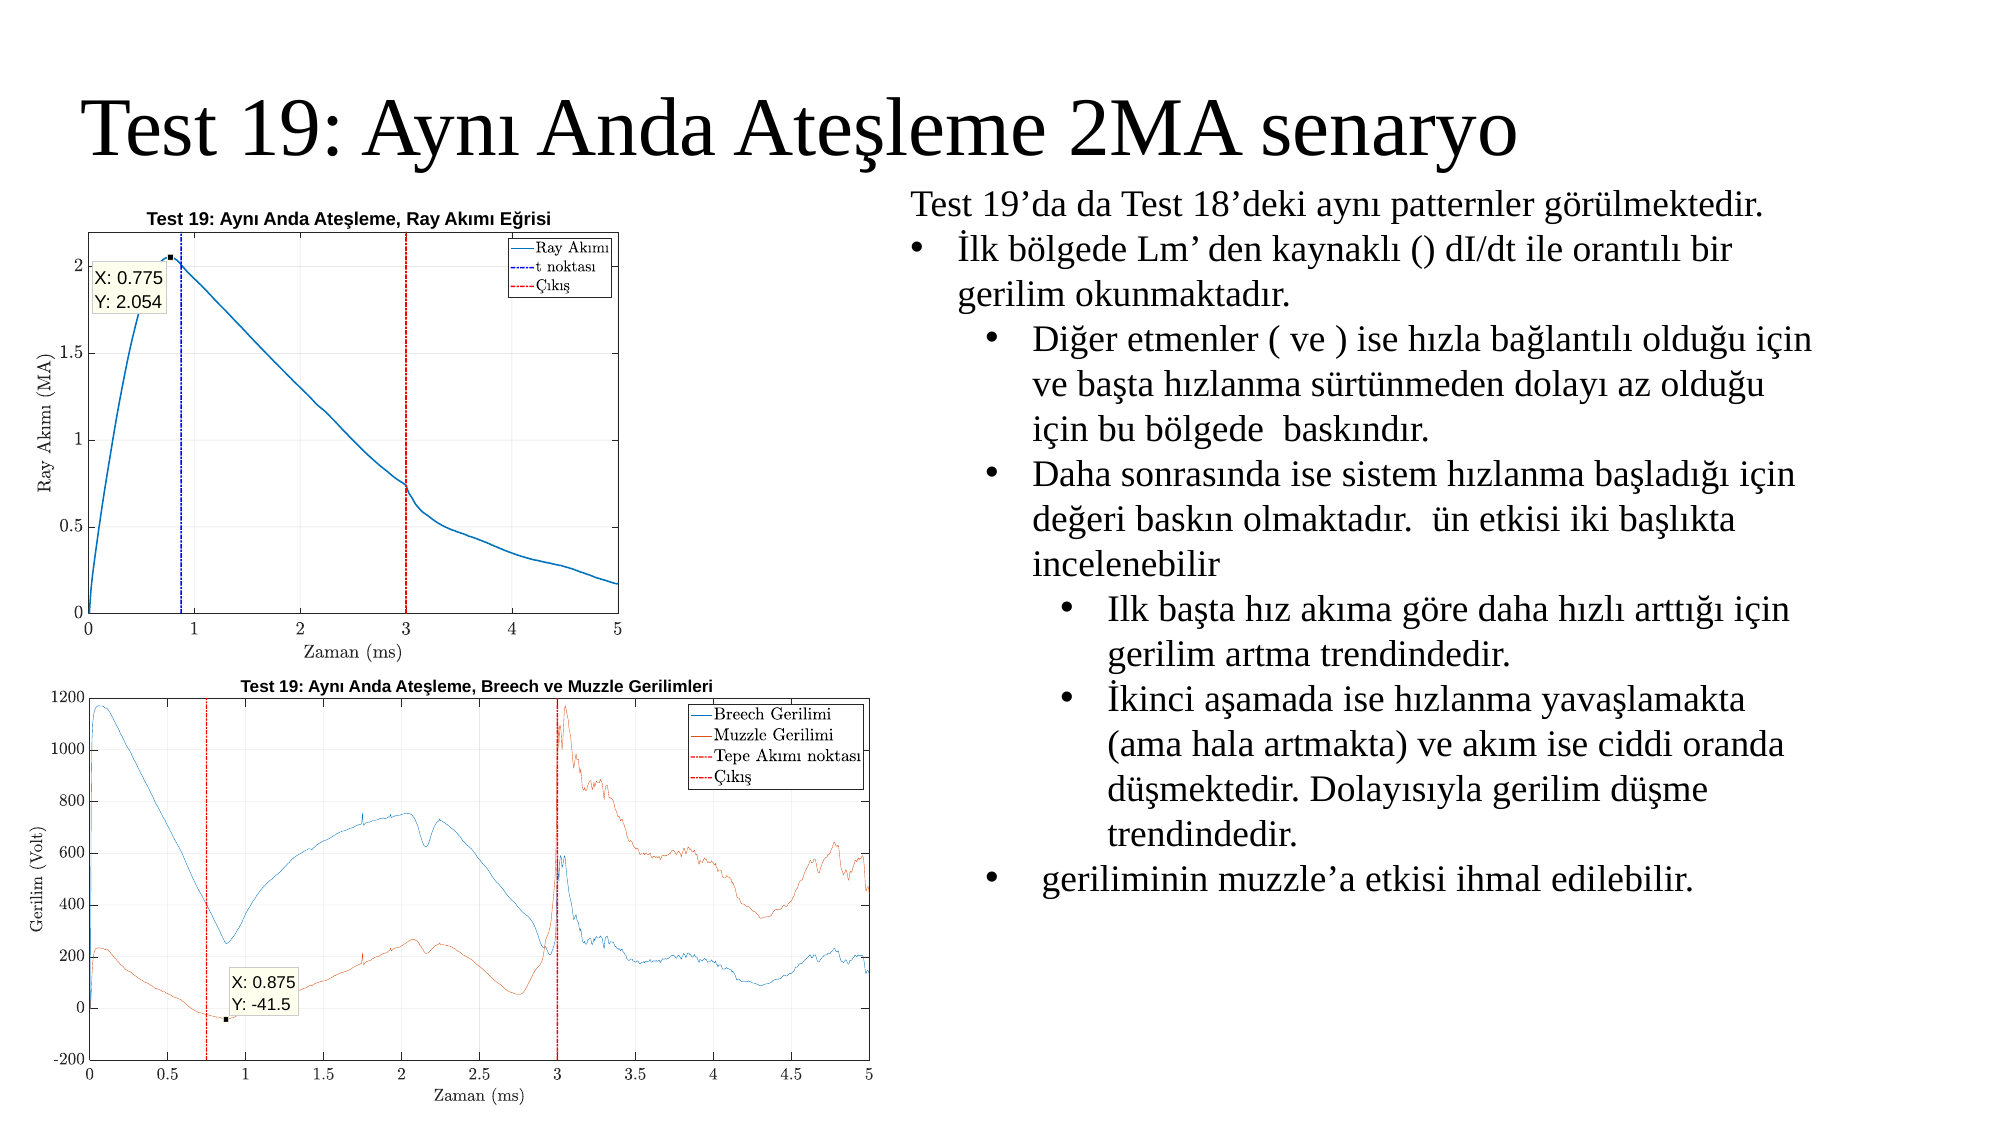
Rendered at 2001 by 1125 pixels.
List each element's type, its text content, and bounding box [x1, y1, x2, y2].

picture [0, 196, 965, 1109]
title Test 19: Aynı Anda Ateşleme 2MA senaryo [65, 19, 1791, 237]
